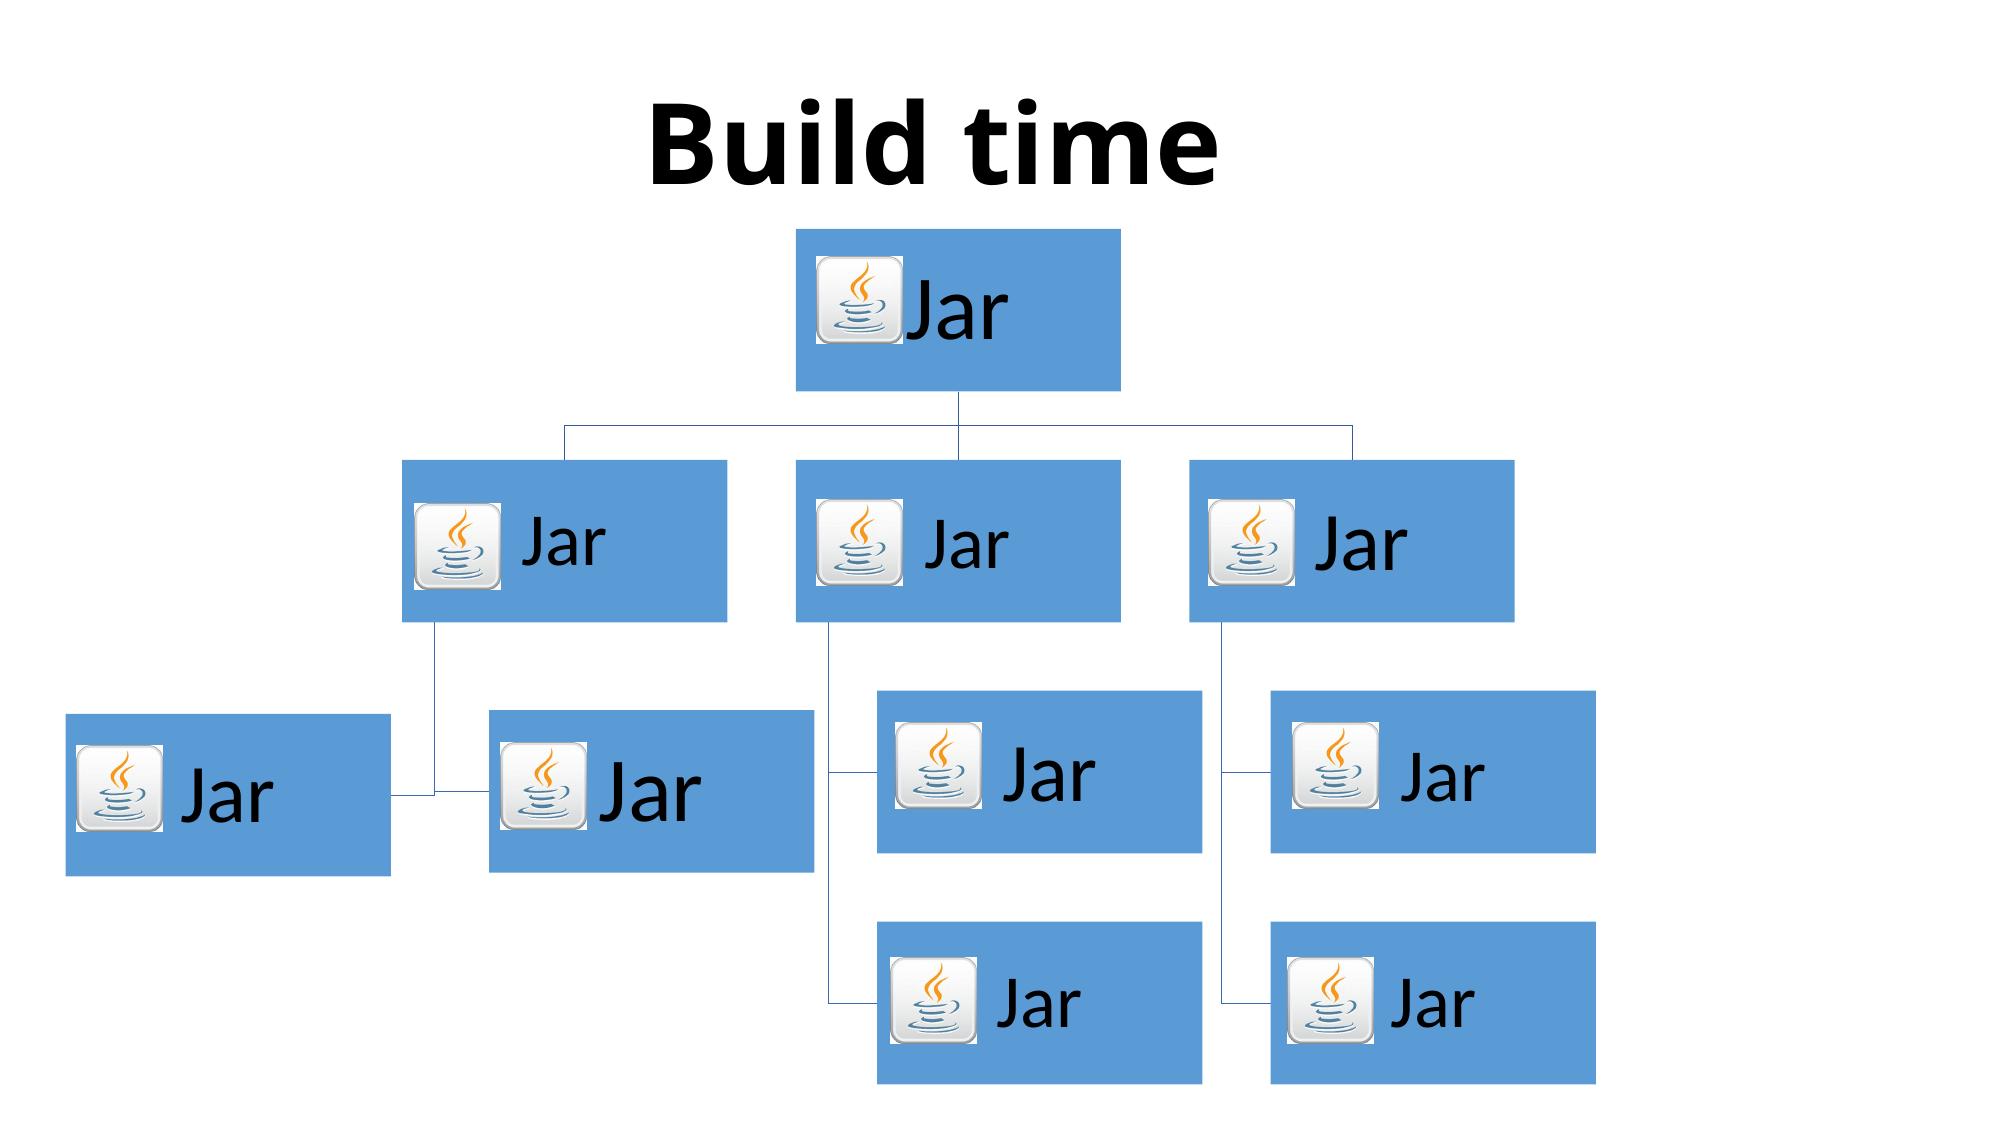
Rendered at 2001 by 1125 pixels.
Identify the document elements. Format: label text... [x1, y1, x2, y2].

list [50, 228, 1948, 1085]
picture [1292, 722, 1379, 809]
picture [1287, 957, 1374, 1045]
picture [816, 256, 903, 344]
picture [76, 745, 163, 832]
picture [895, 722, 982, 809]
picture [414, 503, 501, 590]
picture [1208, 499, 1295, 587]
picture [890, 957, 977, 1045]
picture [500, 742, 587, 830]
picture [816, 499, 903, 587]
title Build time [70, 39, 1796, 228]
